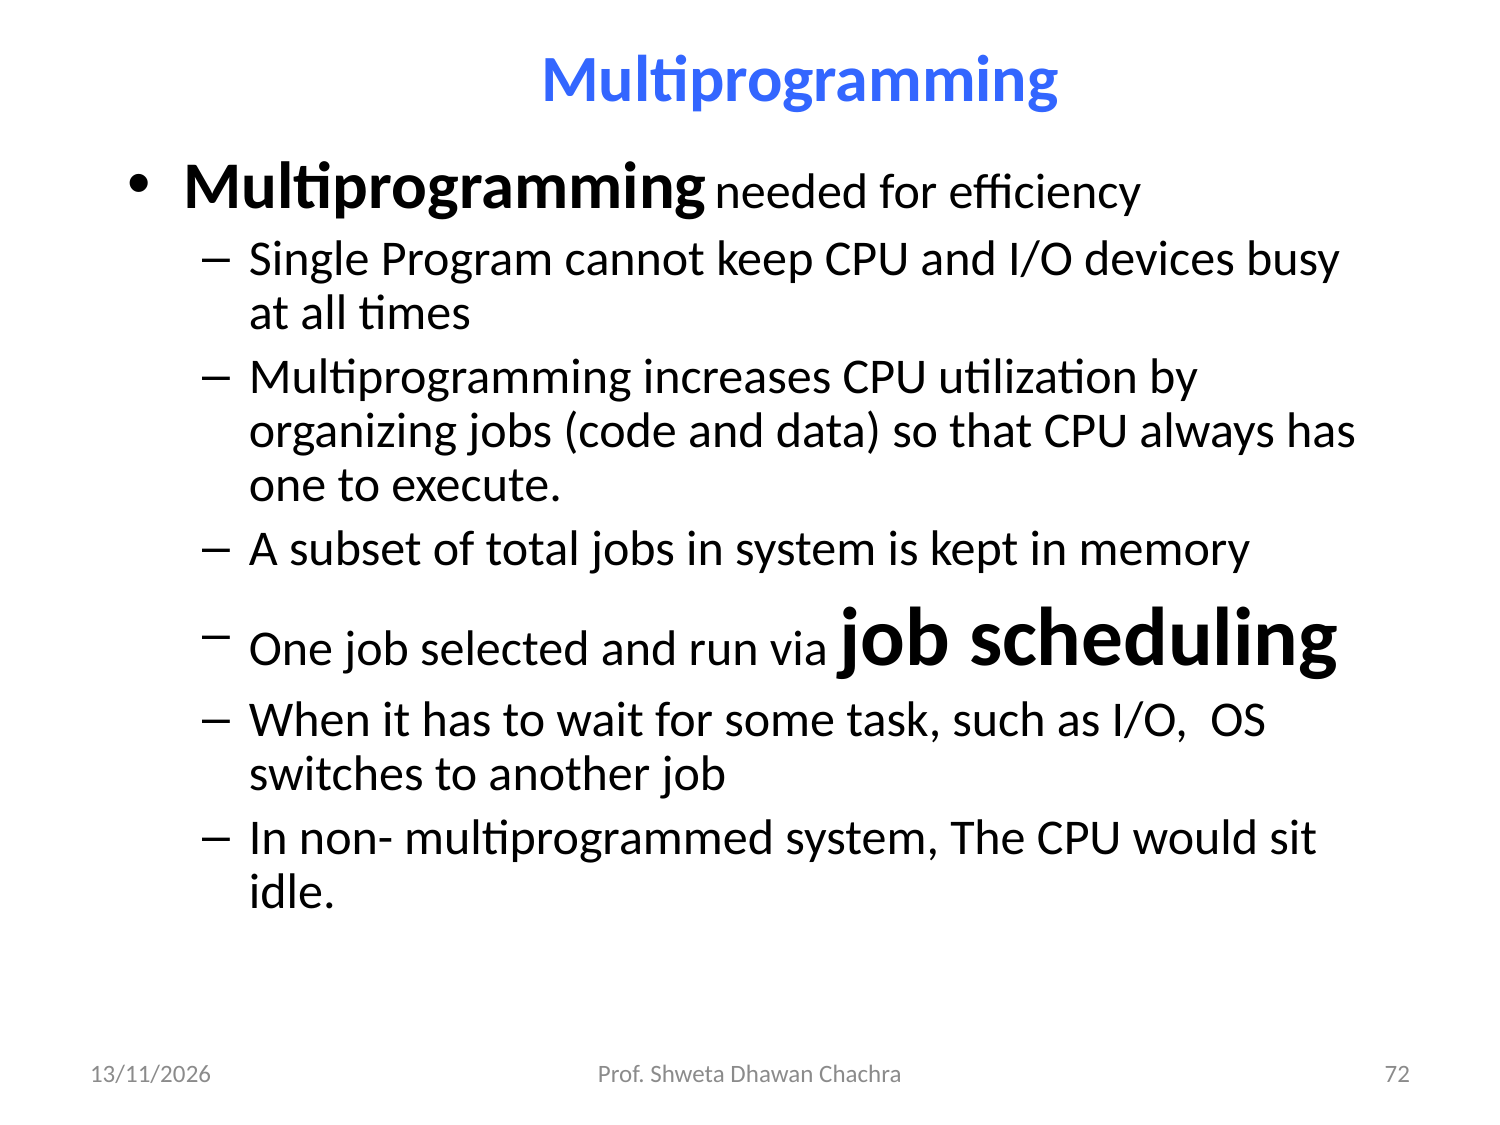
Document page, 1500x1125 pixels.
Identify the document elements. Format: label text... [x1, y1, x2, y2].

slide_number 72 [1074, 1042, 1425, 1103]
footer Prof. Shweta Dhawan Chachra [512, 1042, 988, 1103]
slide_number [75, 1042, 425, 1103]
list Multiprogramming needed for efficiency Single Program cannot keep CPU and I/O devices busy at all times Multiprogramming increases CPU utilization by organizing jobs (code and data) so that CPU always has one to execute. A subset of total jobs in system is kept in memory One job selected and run via job scheduling When it has to wait for some task, such as I/O, OS switches to another job In non- multiprogrammed system, The CPU would sit idle. [112, 90, 1398, 987]
title Multiprogramming [175, 27, 1425, 122]
